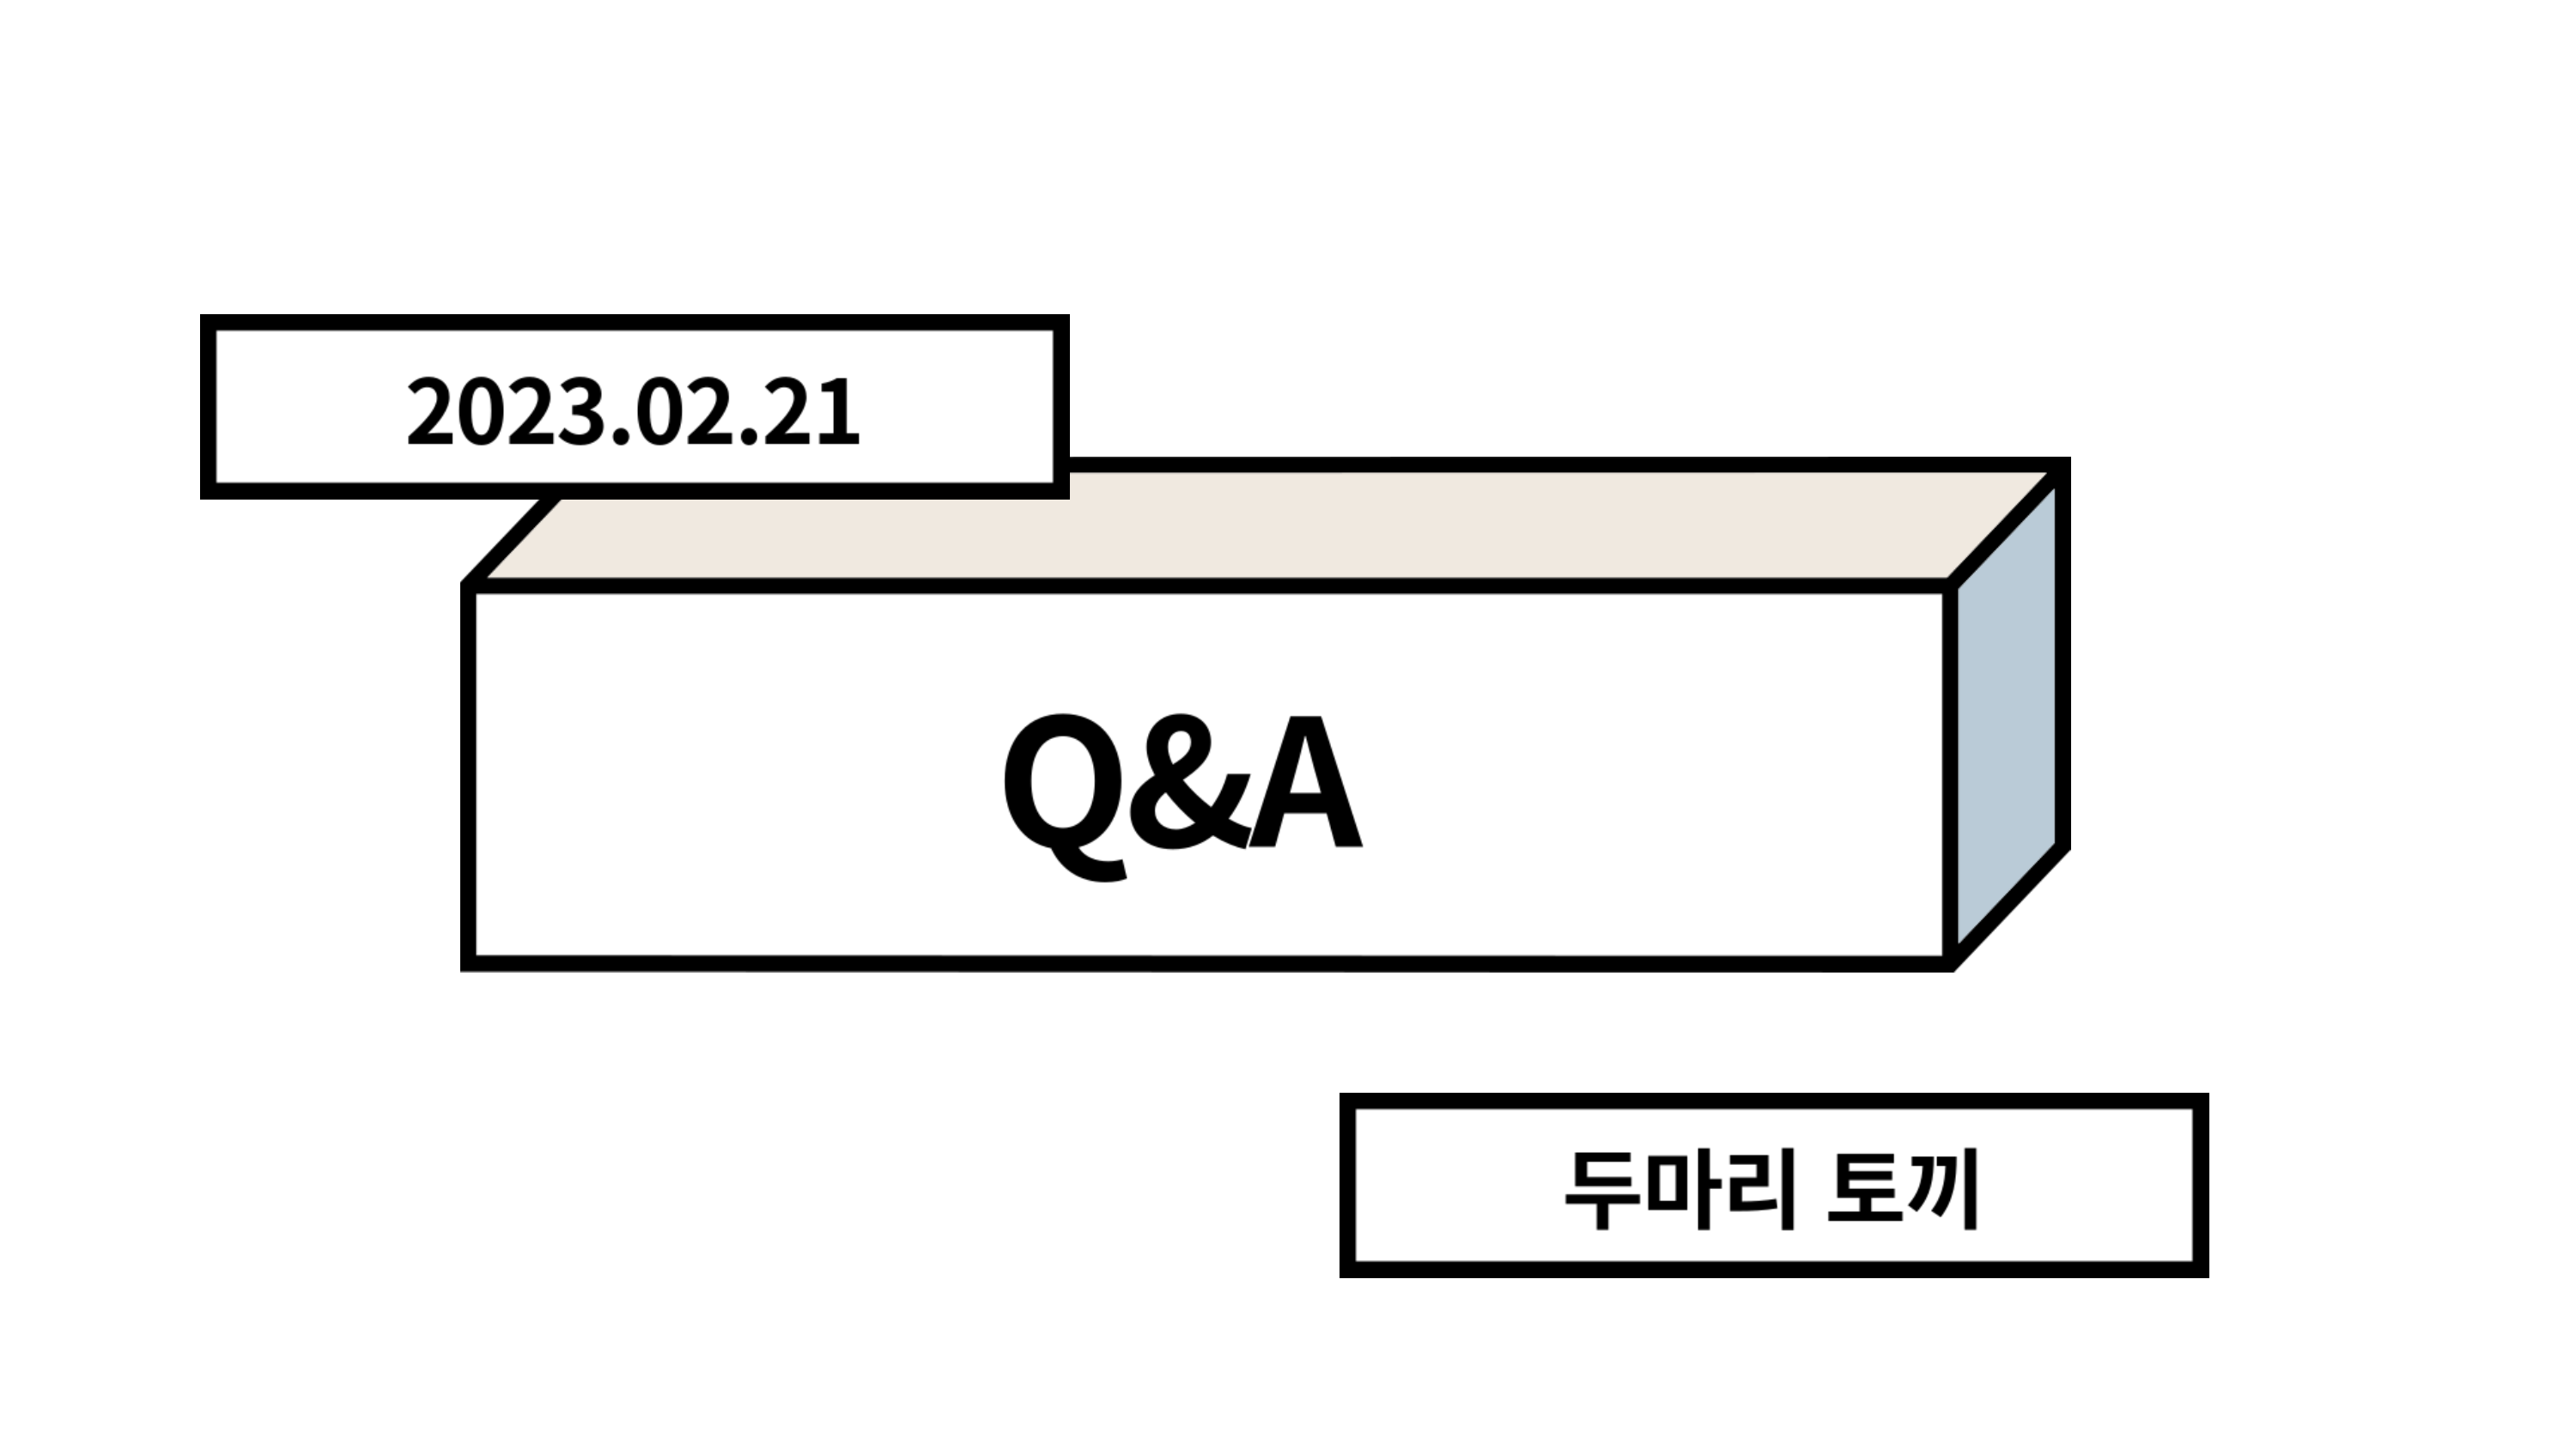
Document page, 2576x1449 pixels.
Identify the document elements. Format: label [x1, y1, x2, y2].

text_box [200, 314, 1070, 500]
picture [299, 457, 2071, 973]
text_box [1340, 1092, 2210, 1279]
